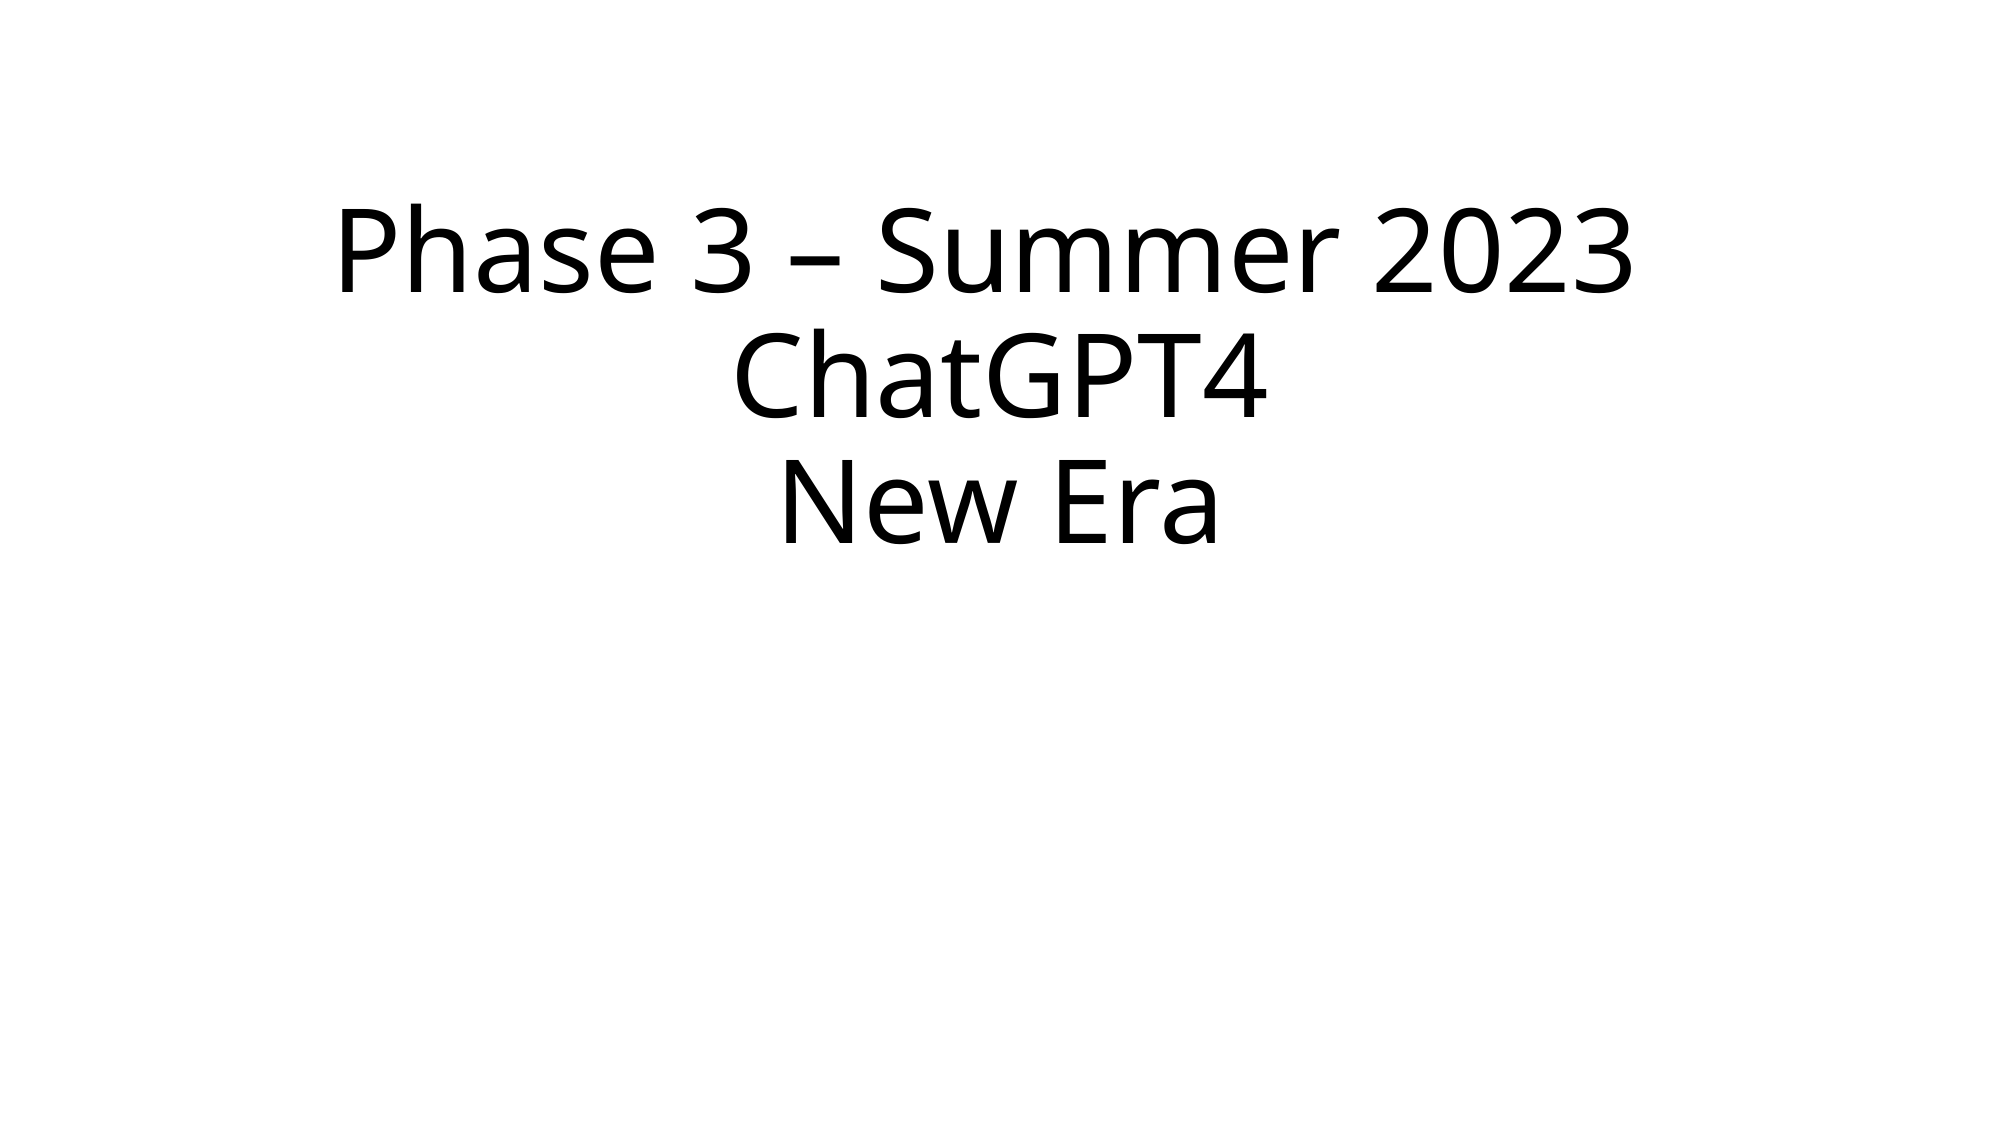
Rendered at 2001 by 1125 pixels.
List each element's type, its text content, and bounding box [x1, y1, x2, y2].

title Phase 3 – Summer 2023 ChatGPT4 New Era [249, 184, 1750, 576]
